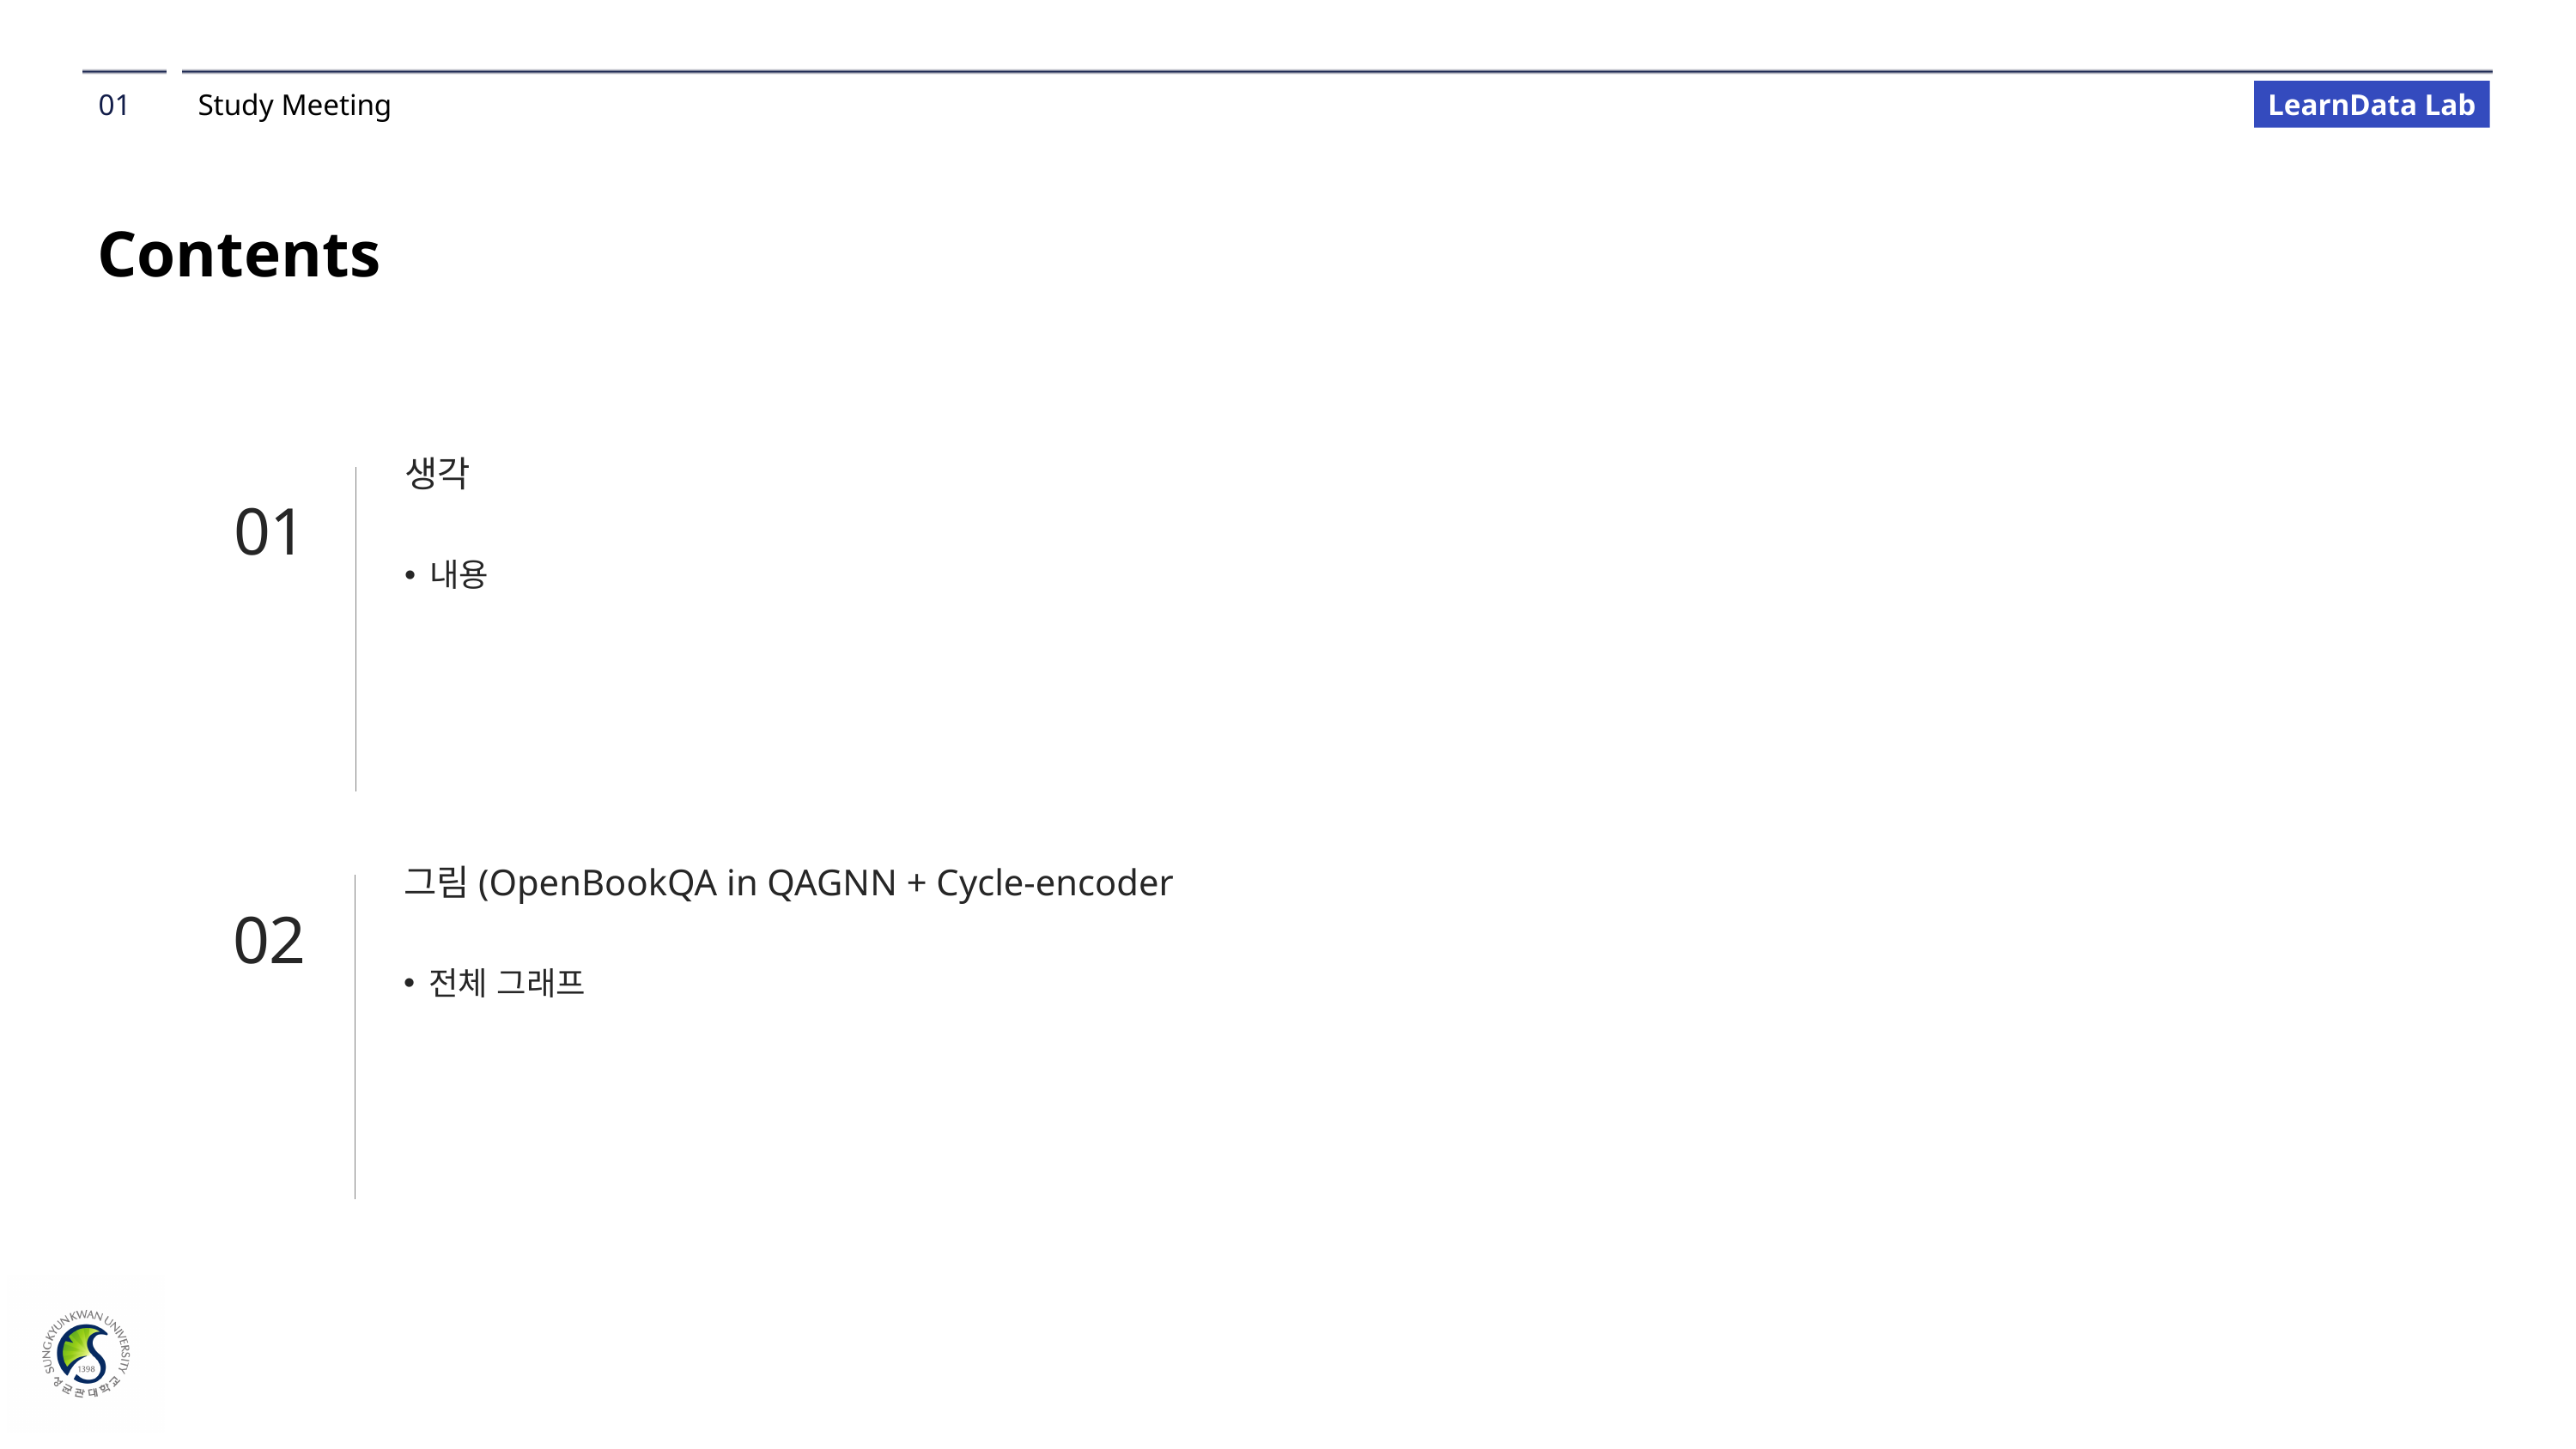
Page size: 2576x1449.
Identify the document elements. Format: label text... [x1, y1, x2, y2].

text_box 01 [85, 82, 161, 128]
picture [7, 1275, 165, 1433]
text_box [185, 80, 2490, 142]
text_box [82, 67, 167, 76]
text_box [185, 445, 1498, 792]
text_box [184, 852, 1498, 1200]
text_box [182, 67, 2493, 76]
text_box Contents [84, 207, 952, 296]
